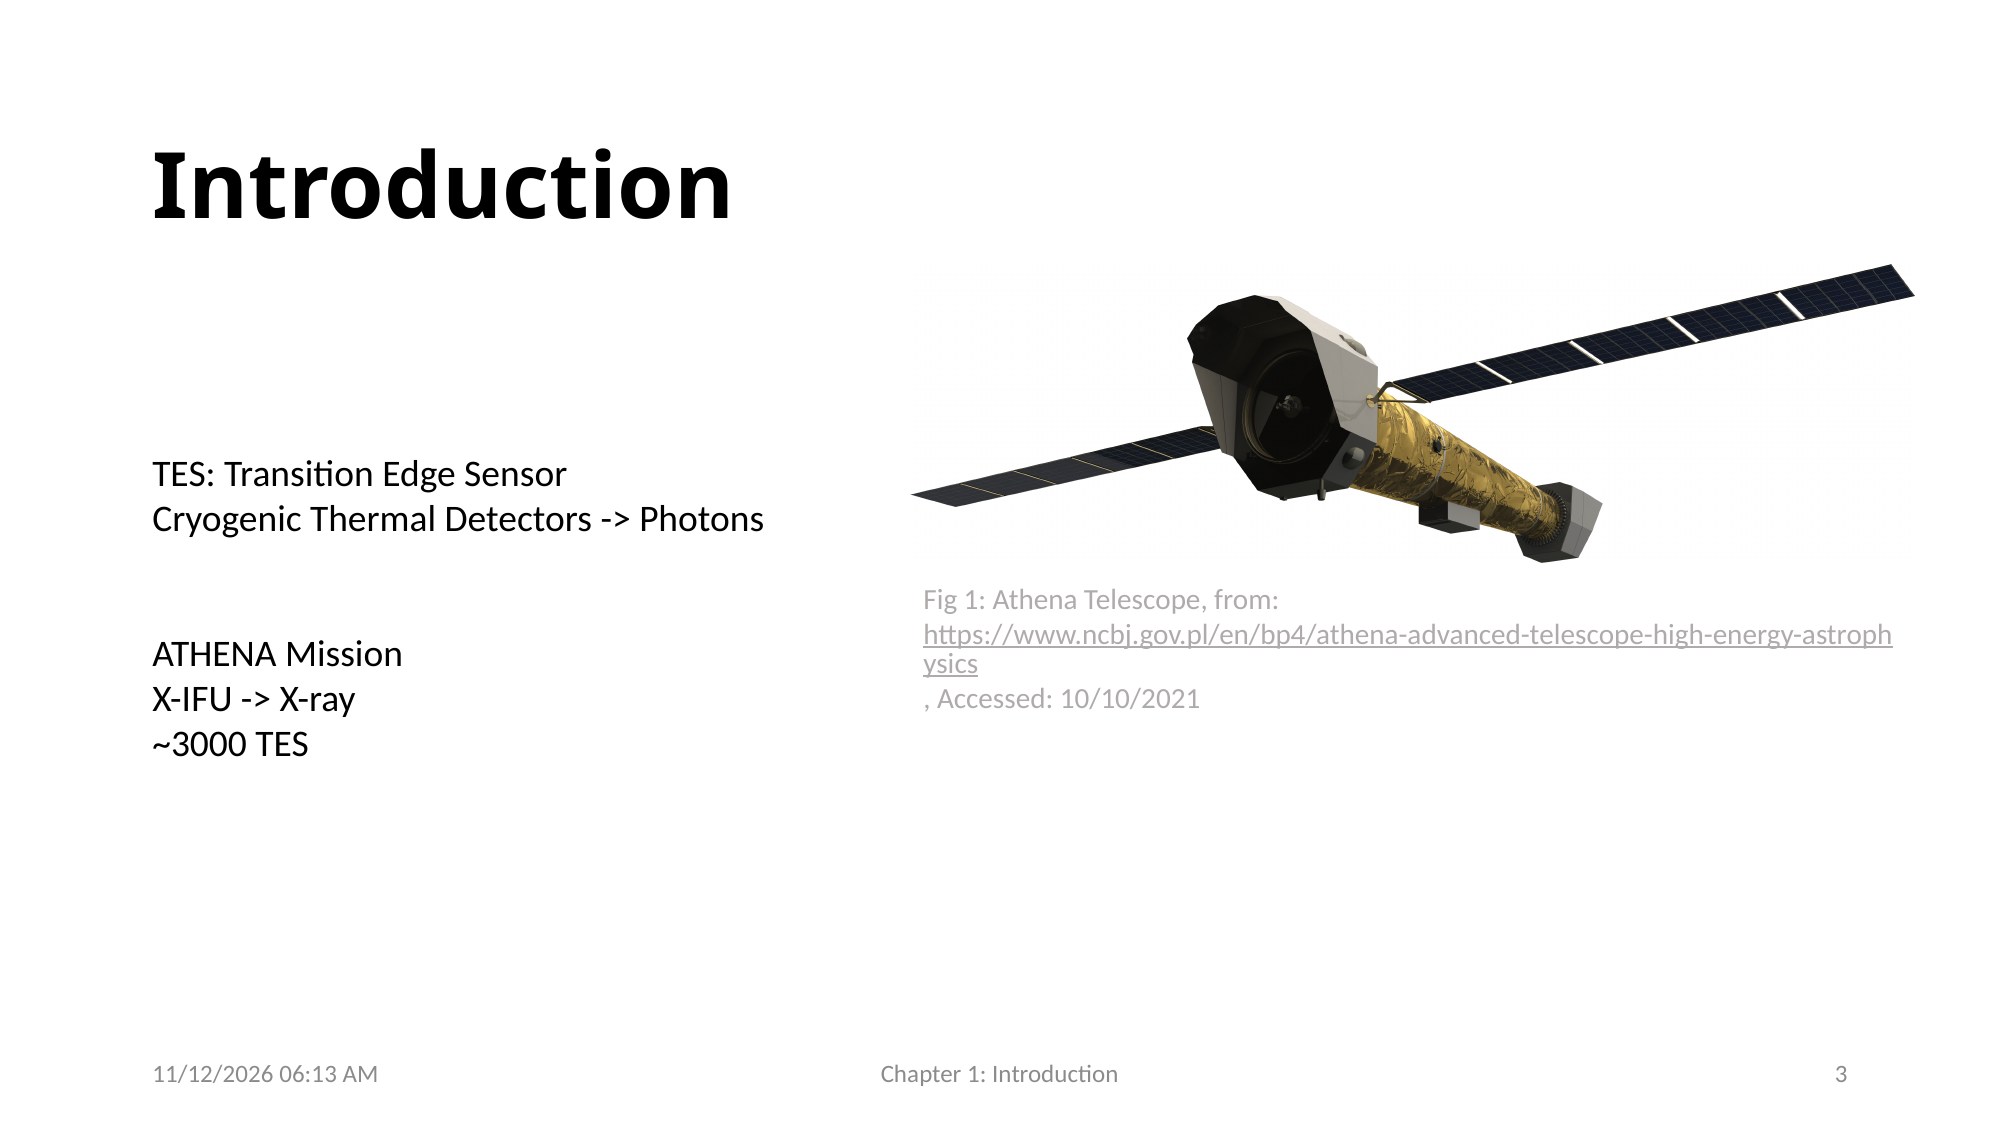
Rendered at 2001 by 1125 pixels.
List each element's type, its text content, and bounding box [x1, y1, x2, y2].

footer Chapter 1: Introduction [662, 1042, 1338, 1103]
slide_number 3 [1412, 1042, 1863, 1103]
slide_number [137, 1042, 588, 1103]
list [910, 264, 1915, 563]
text_box Fig 1: Athena Telescope, from: https://www.ncbj.gov.pl/en/bp4/athena-advanced-telescope-high-energy-astrophysics, Accessed: 10/10/2021 [908, 572, 1919, 693]
text_box TES: Transition Edge Sensor Cryogenic Thermal Detectors -> Photons ATHENA Mission X-IFU -> X-ray ~3000 TES [137, 441, 1076, 771]
title Introduction [137, 152, 1791, 226]
